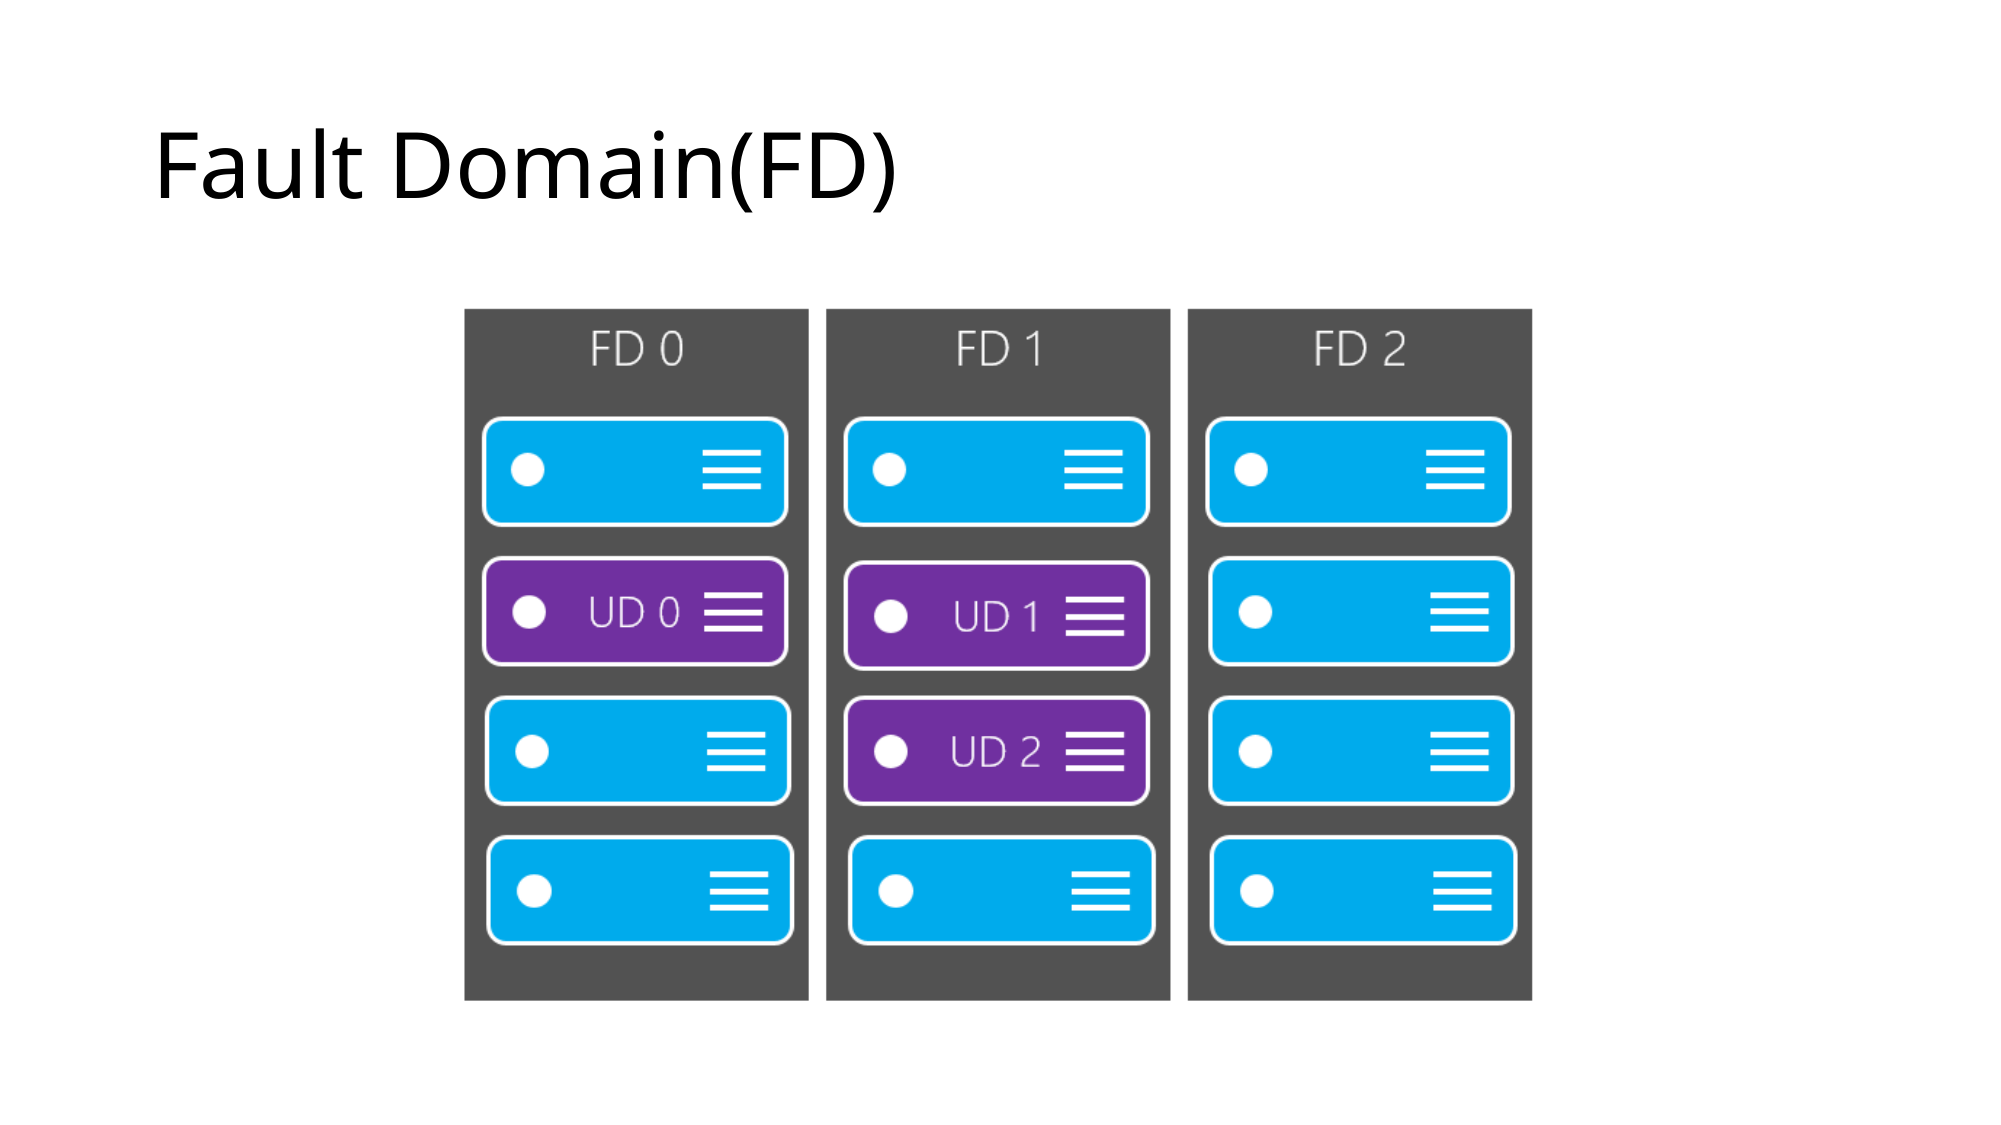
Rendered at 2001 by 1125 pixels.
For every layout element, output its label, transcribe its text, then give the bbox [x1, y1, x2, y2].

title Fault Domain(FD) [137, 59, 1863, 278]
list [456, 299, 1544, 1014]
